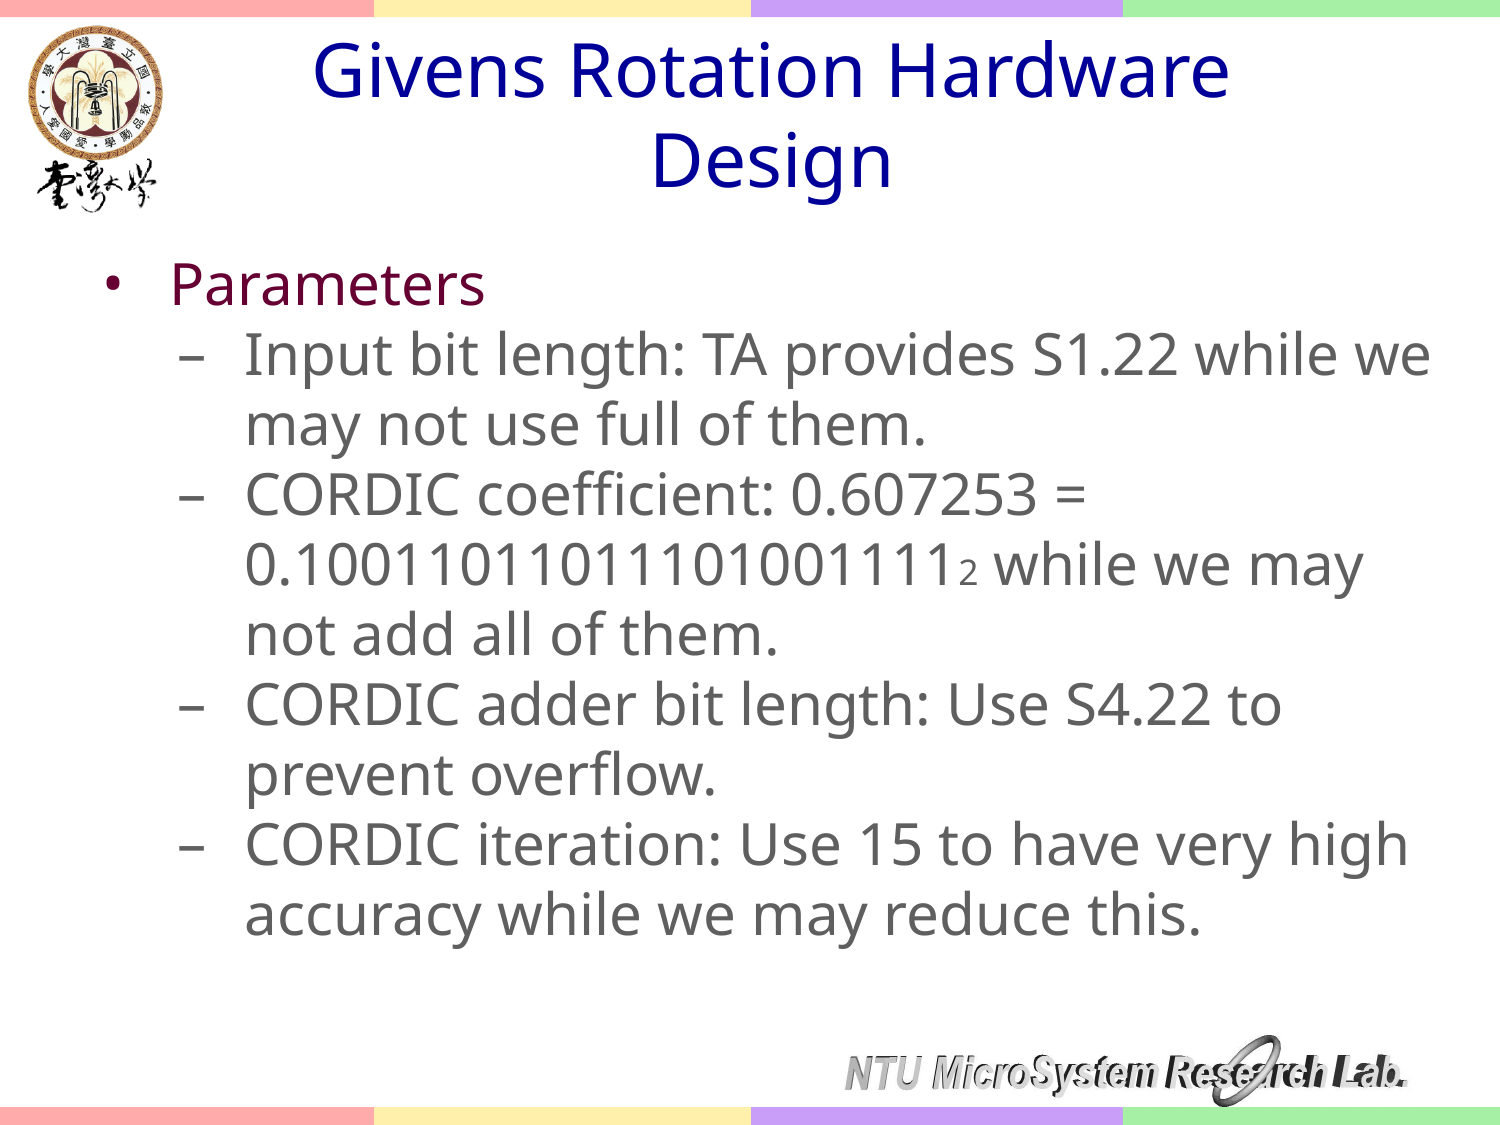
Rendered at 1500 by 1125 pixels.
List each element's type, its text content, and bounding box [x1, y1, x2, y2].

picture [26, 23, 164, 215]
title Givens Rotation Hardware Design [193, 19, 1350, 207]
list Parameters Input bit length: TA provides S1.22 while we may not use full of them. CORDIC coefficient: 0.607253 = 0.100110110111010011112 while we may not add all of them. CORDIC adder bit length: Use S4.22 to prevent overflow. CORDIC iteration: Use 15 to have very high accuracy while we may reduce this. [79, 239, 1465, 1016]
picture [832, 1031, 1412, 1107]
